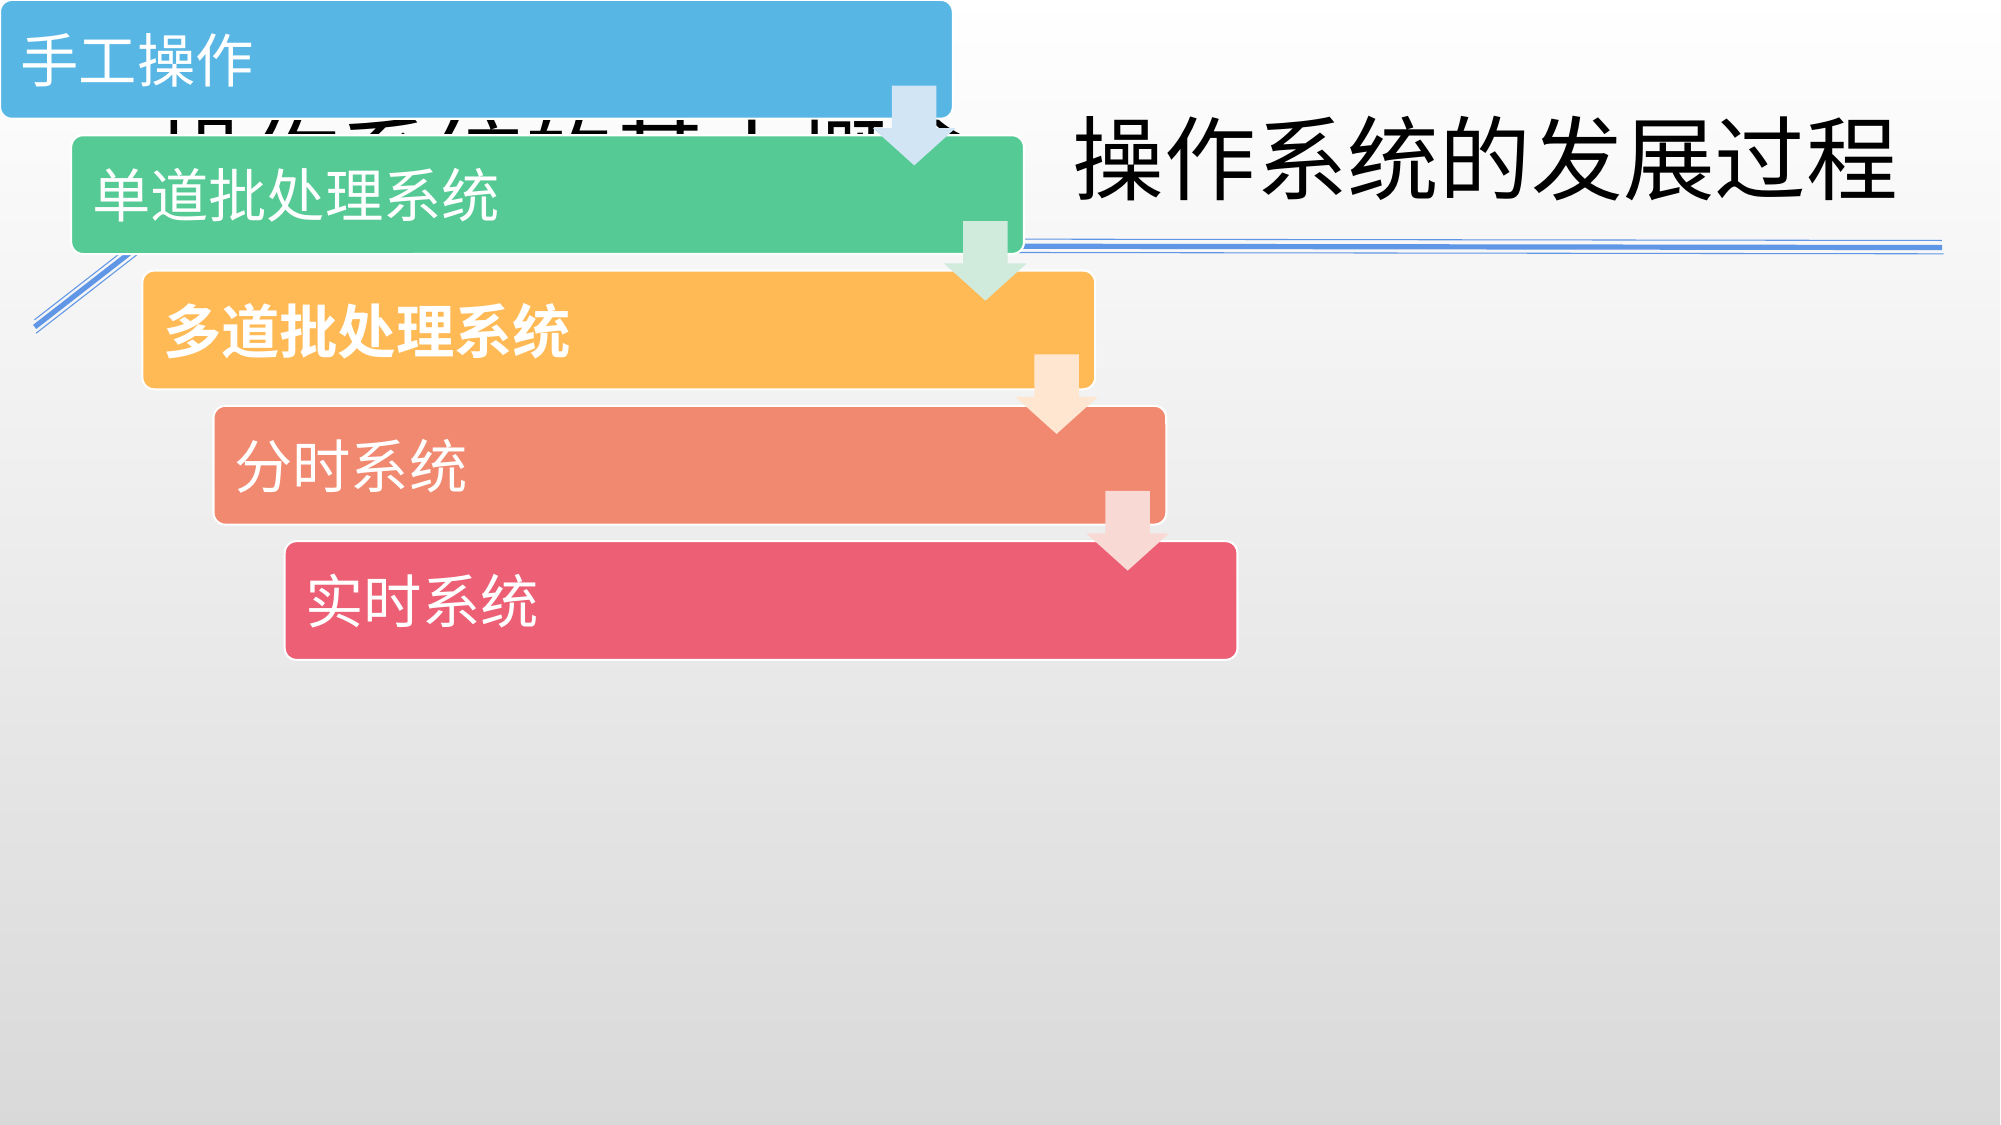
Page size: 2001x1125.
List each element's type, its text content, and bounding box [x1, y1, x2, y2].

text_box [34, 244, 1942, 327]
text_box 操作系统的基本概念：操作系统的发展过程 [141, 120, 891, 134]
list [469, 367, 1707, 1028]
text_box 操作系统的基本概念：操作系统的发展过程 [937, 94, 1989, 219]
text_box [34, 237, 1942, 244]
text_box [36, 251, 1944, 334]
